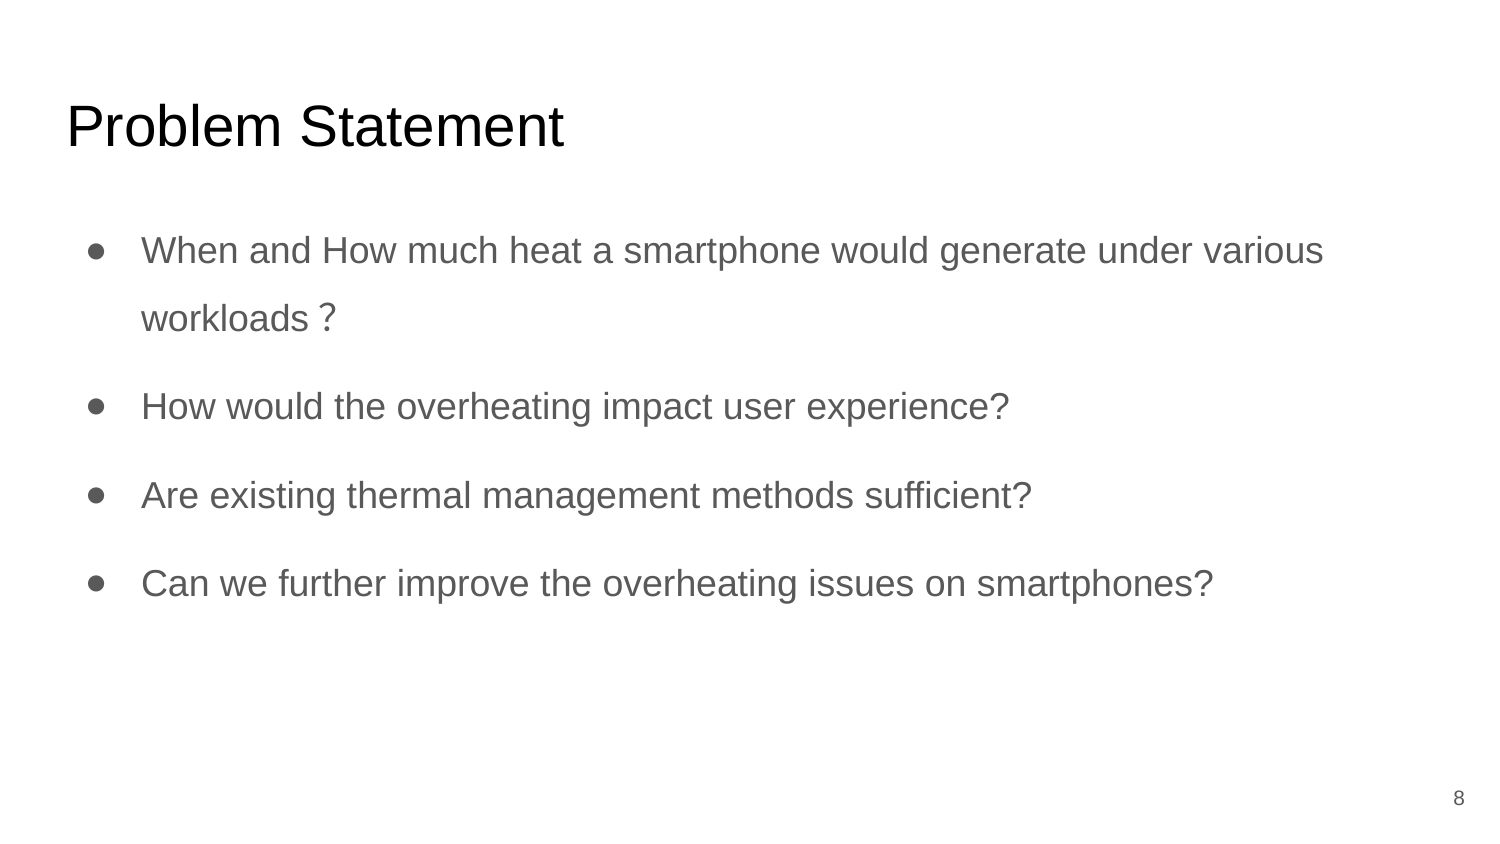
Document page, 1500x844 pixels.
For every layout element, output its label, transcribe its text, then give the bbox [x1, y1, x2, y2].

title Problem Statement [51, 72, 1449, 167]
slide_number ‹#› [1389, 764, 1480, 830]
list When and How much heat a smartphone would generate under various workloads？ How would the overheating impact user experience? Are existing thermal management methods sufficient? Can we further improve the overheating issues on smartphones? [51, 189, 1449, 750]
